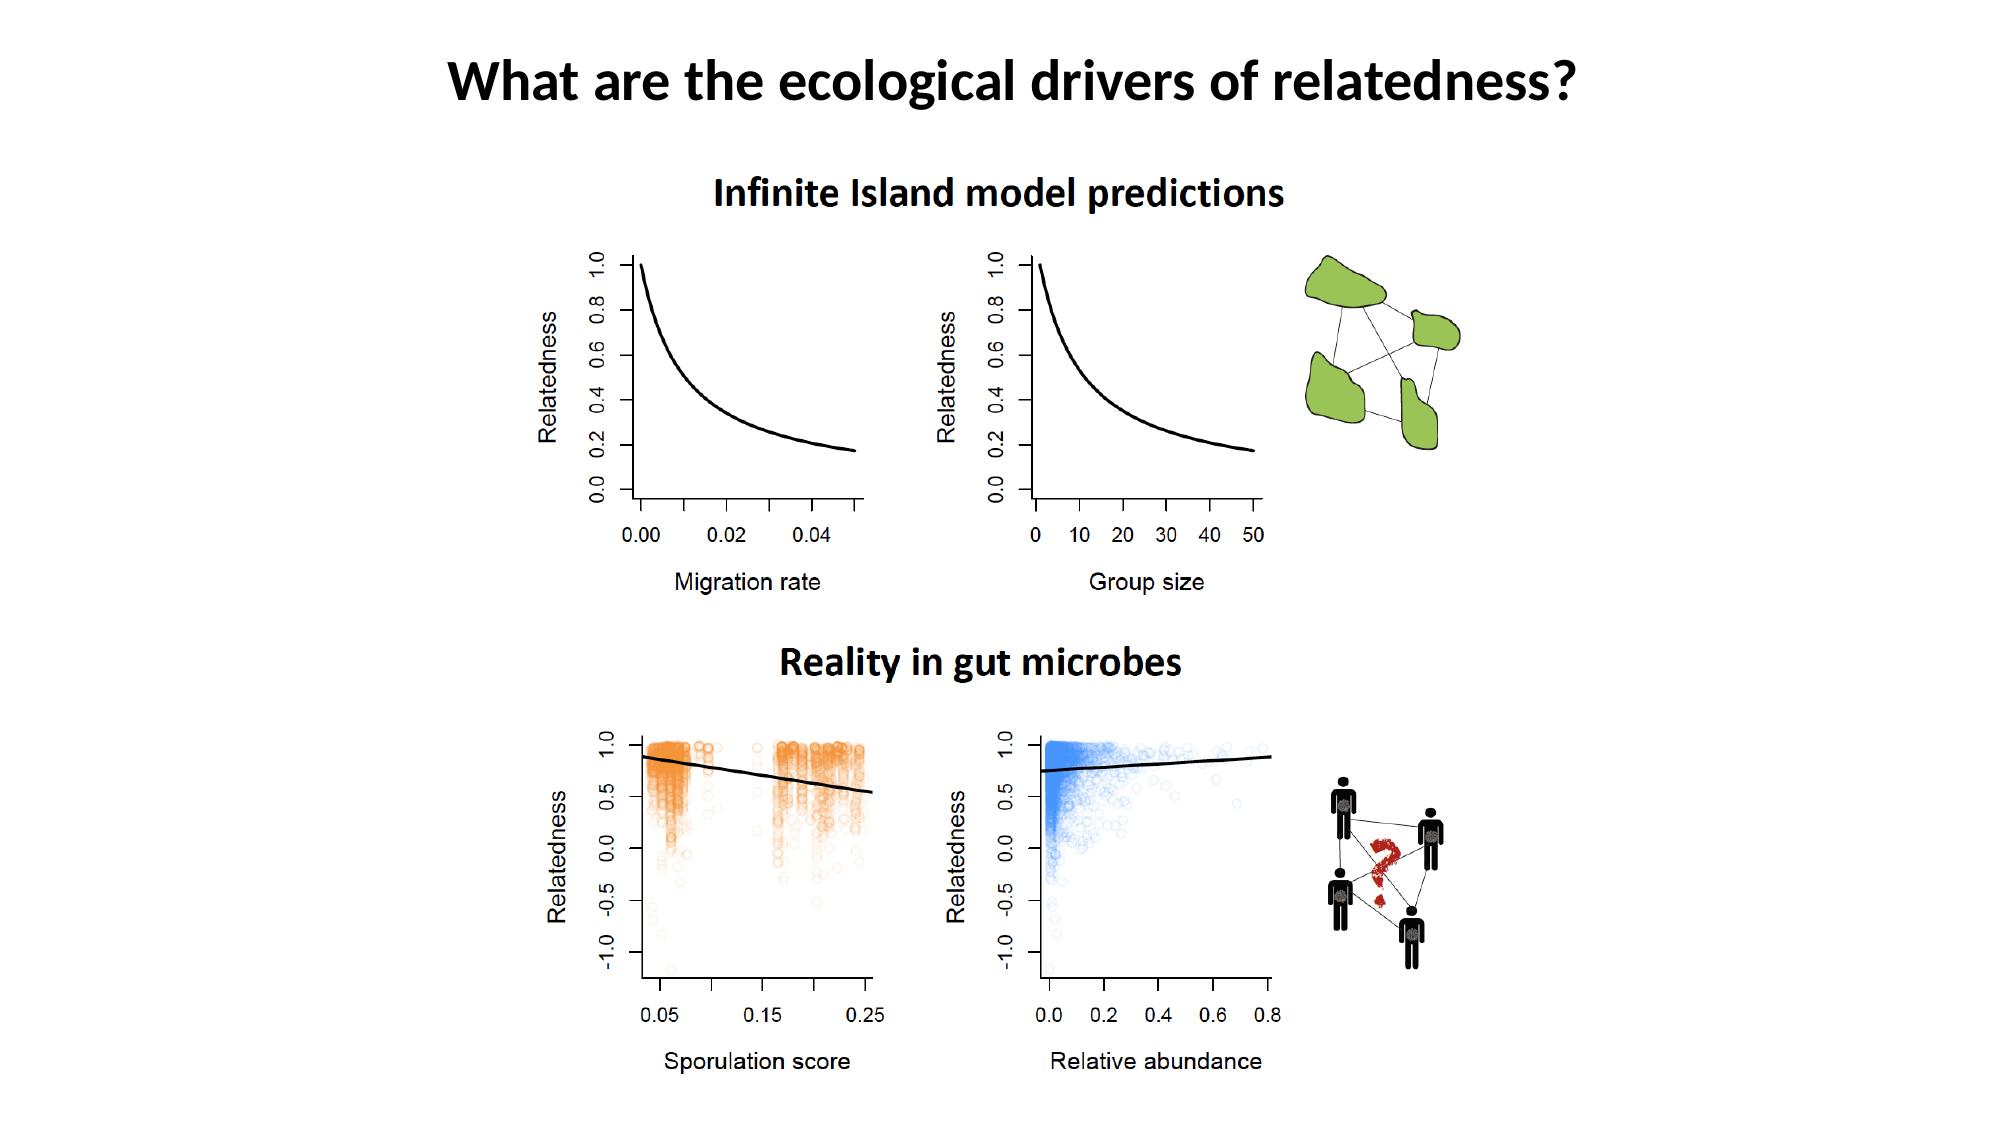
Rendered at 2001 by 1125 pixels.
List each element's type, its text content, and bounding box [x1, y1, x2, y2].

picture [496, 155, 1464, 1088]
text_box What are the ecological drivers of relatedness? [380, 35, 1645, 120]
